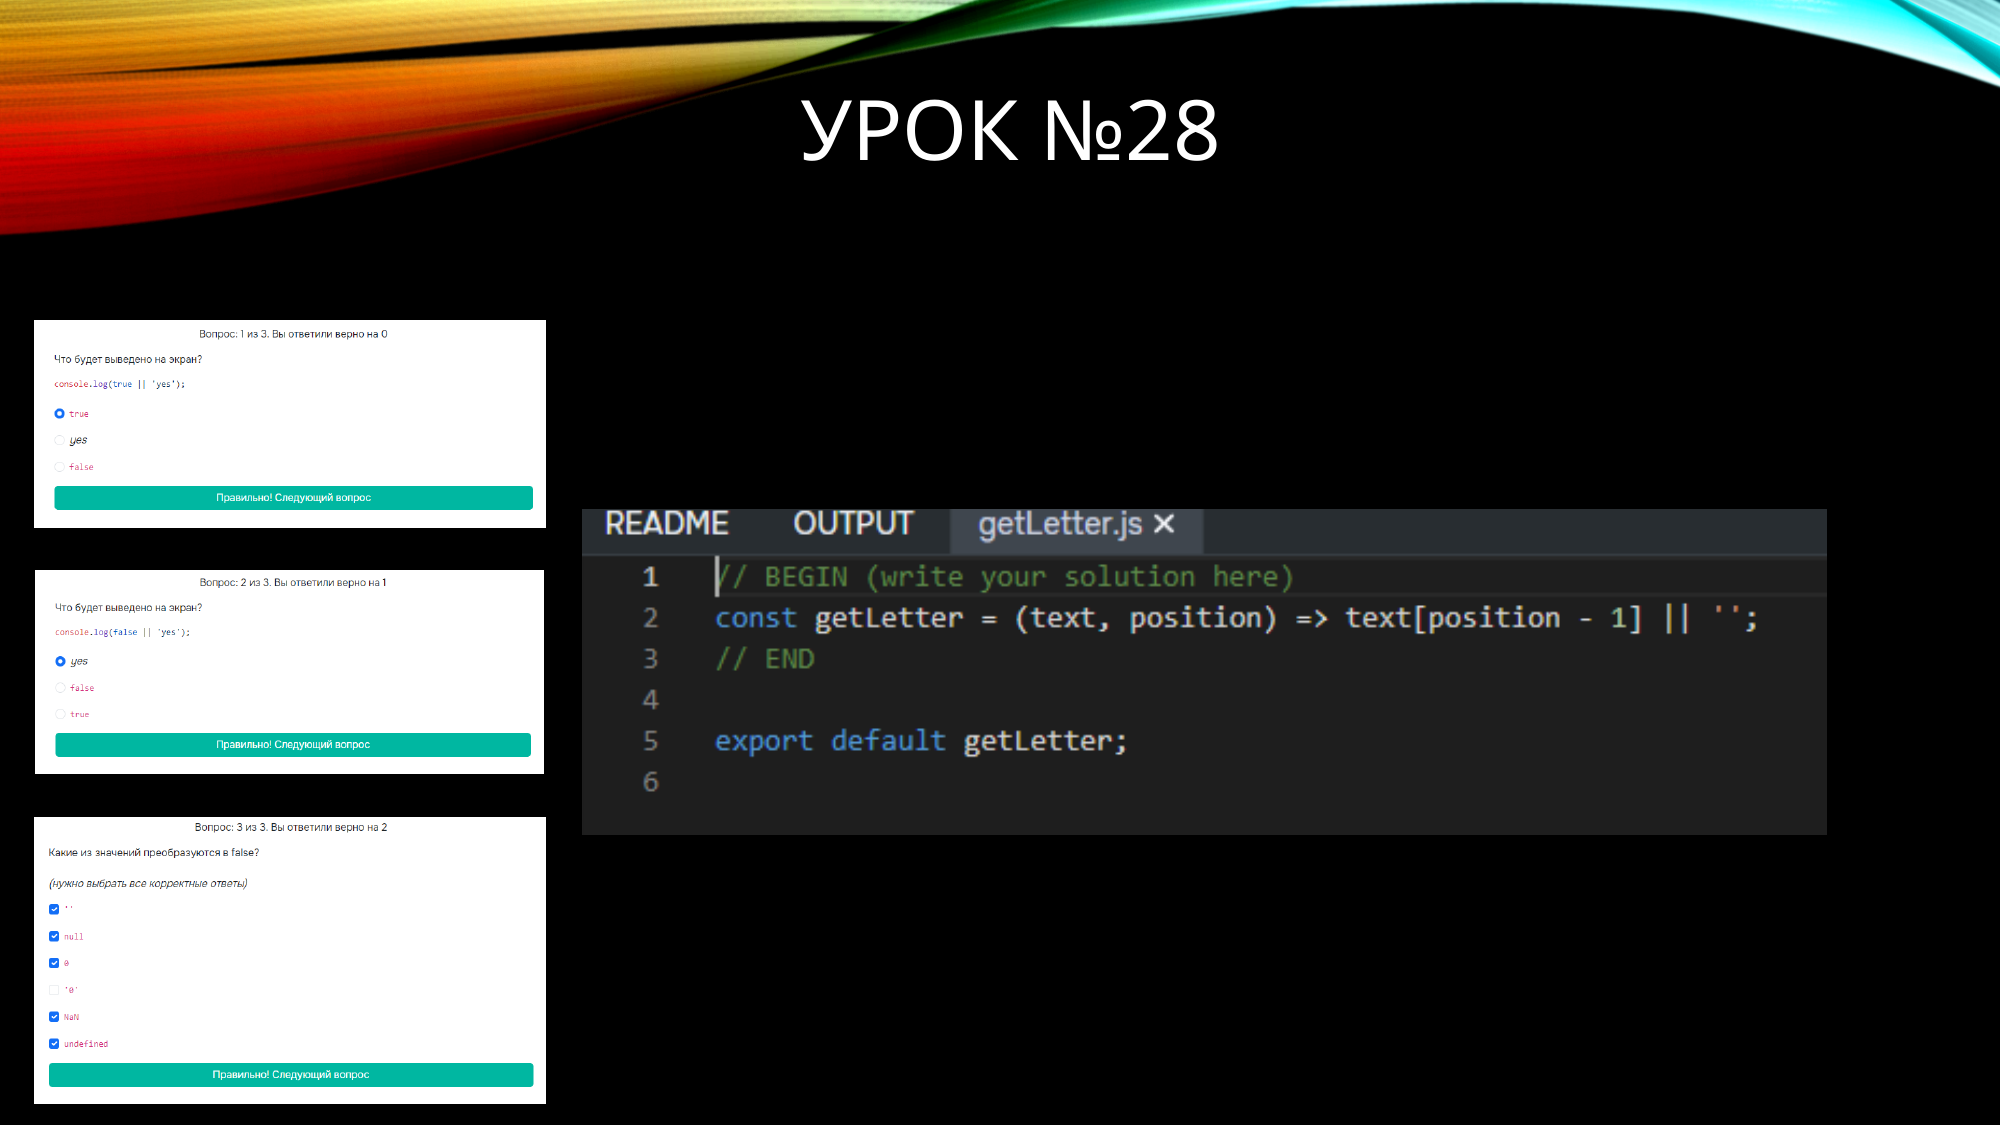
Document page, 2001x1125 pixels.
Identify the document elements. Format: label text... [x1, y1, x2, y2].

title УРОК №28 [304, 27, 1718, 240]
picture [582, 509, 1827, 836]
picture [0, 0, 2000, 237]
picture [35, 570, 544, 775]
picture [33, 816, 546, 1105]
picture [33, 320, 546, 528]
